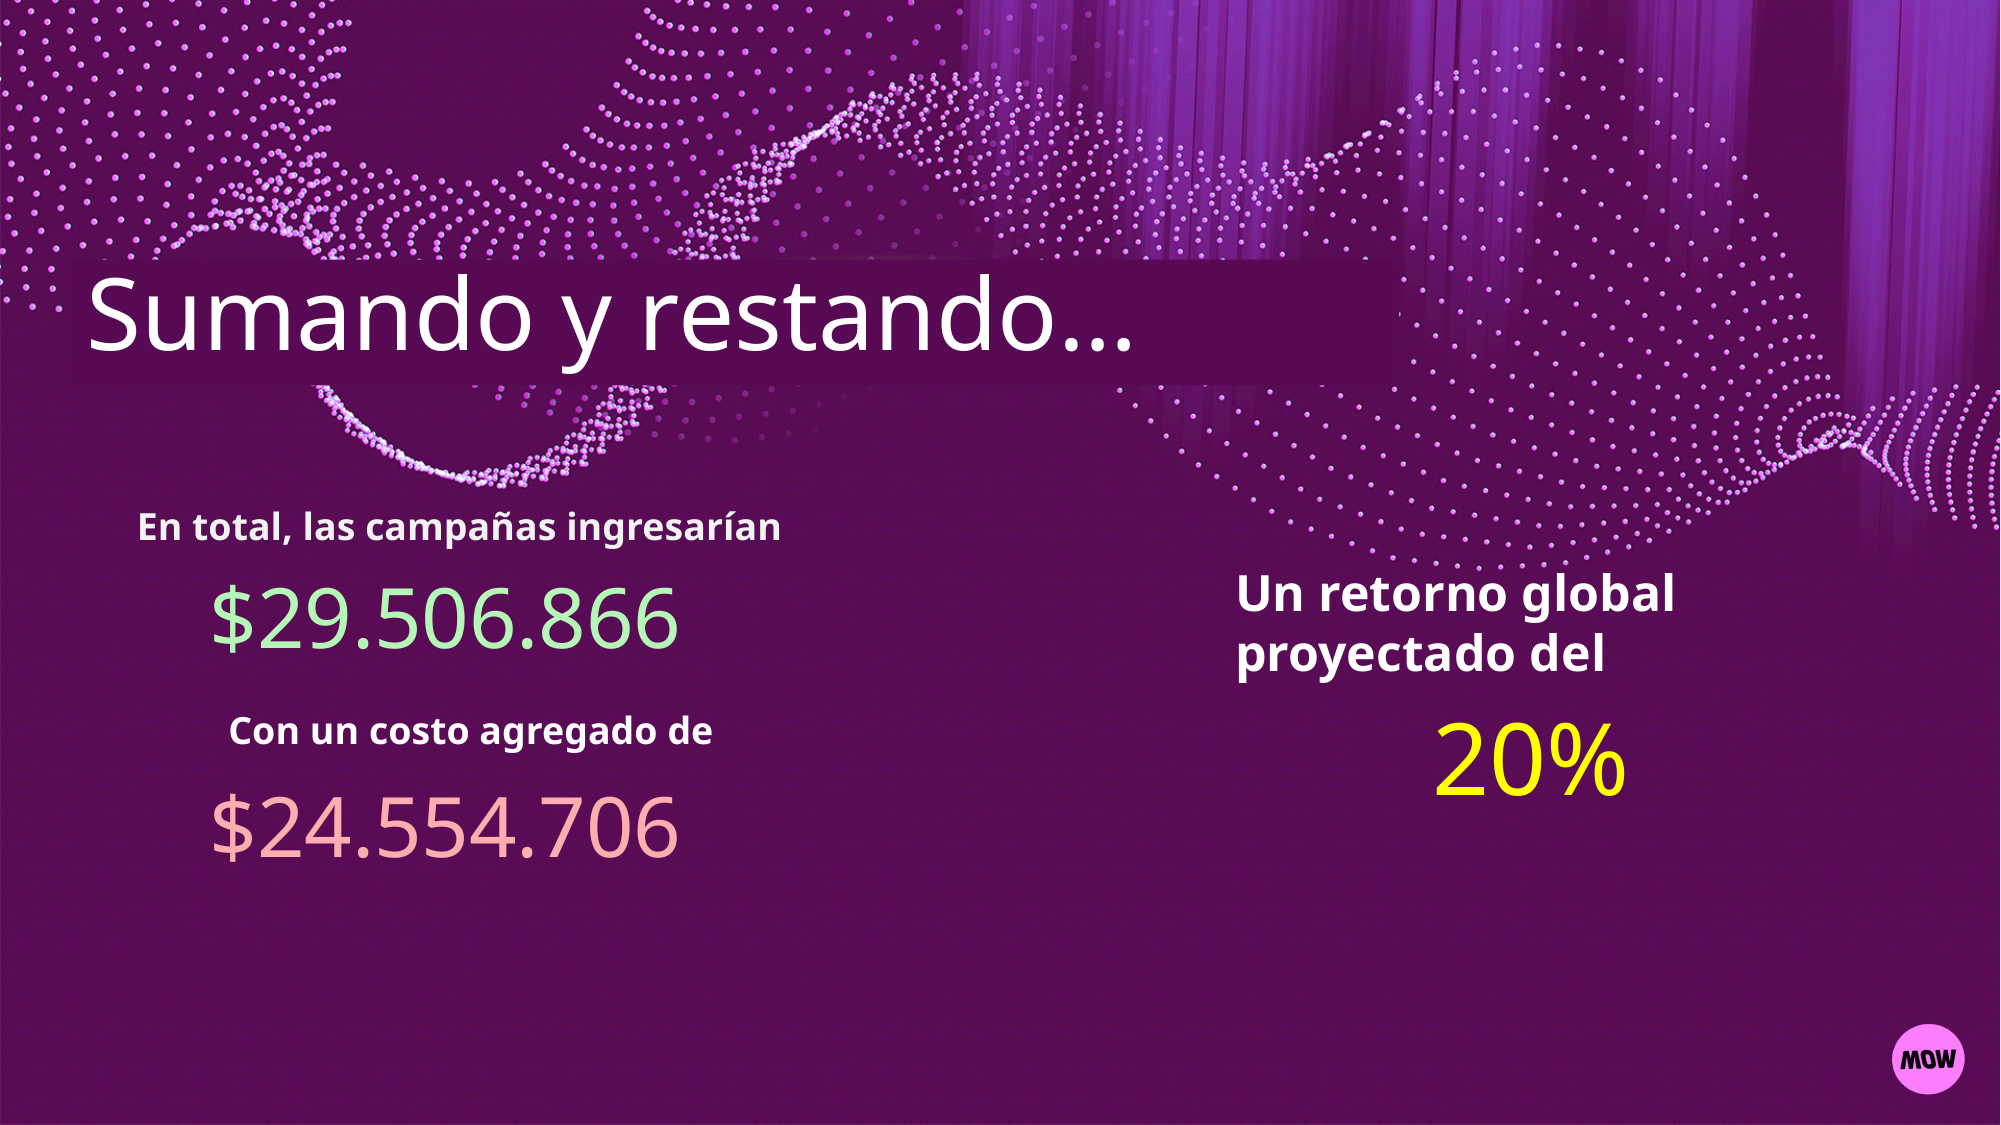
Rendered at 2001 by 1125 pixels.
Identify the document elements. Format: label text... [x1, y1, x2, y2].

picture [0, 0, 2001, 1125]
text_box $29.506.866 [194, 549, 866, 681]
title Sumando y restando… [71, 259, 1400, 386]
text_box Con un costo agregado de [194, 691, 1135, 794]
subtitle En total, las campañas ingresarían [102, 487, 1330, 590]
text_box Un retorno global proyectado del [1201, 546, 1873, 649]
text_box $24.554.706 [194, 758, 866, 890]
text_box 20% [1417, 699, 2000, 831]
